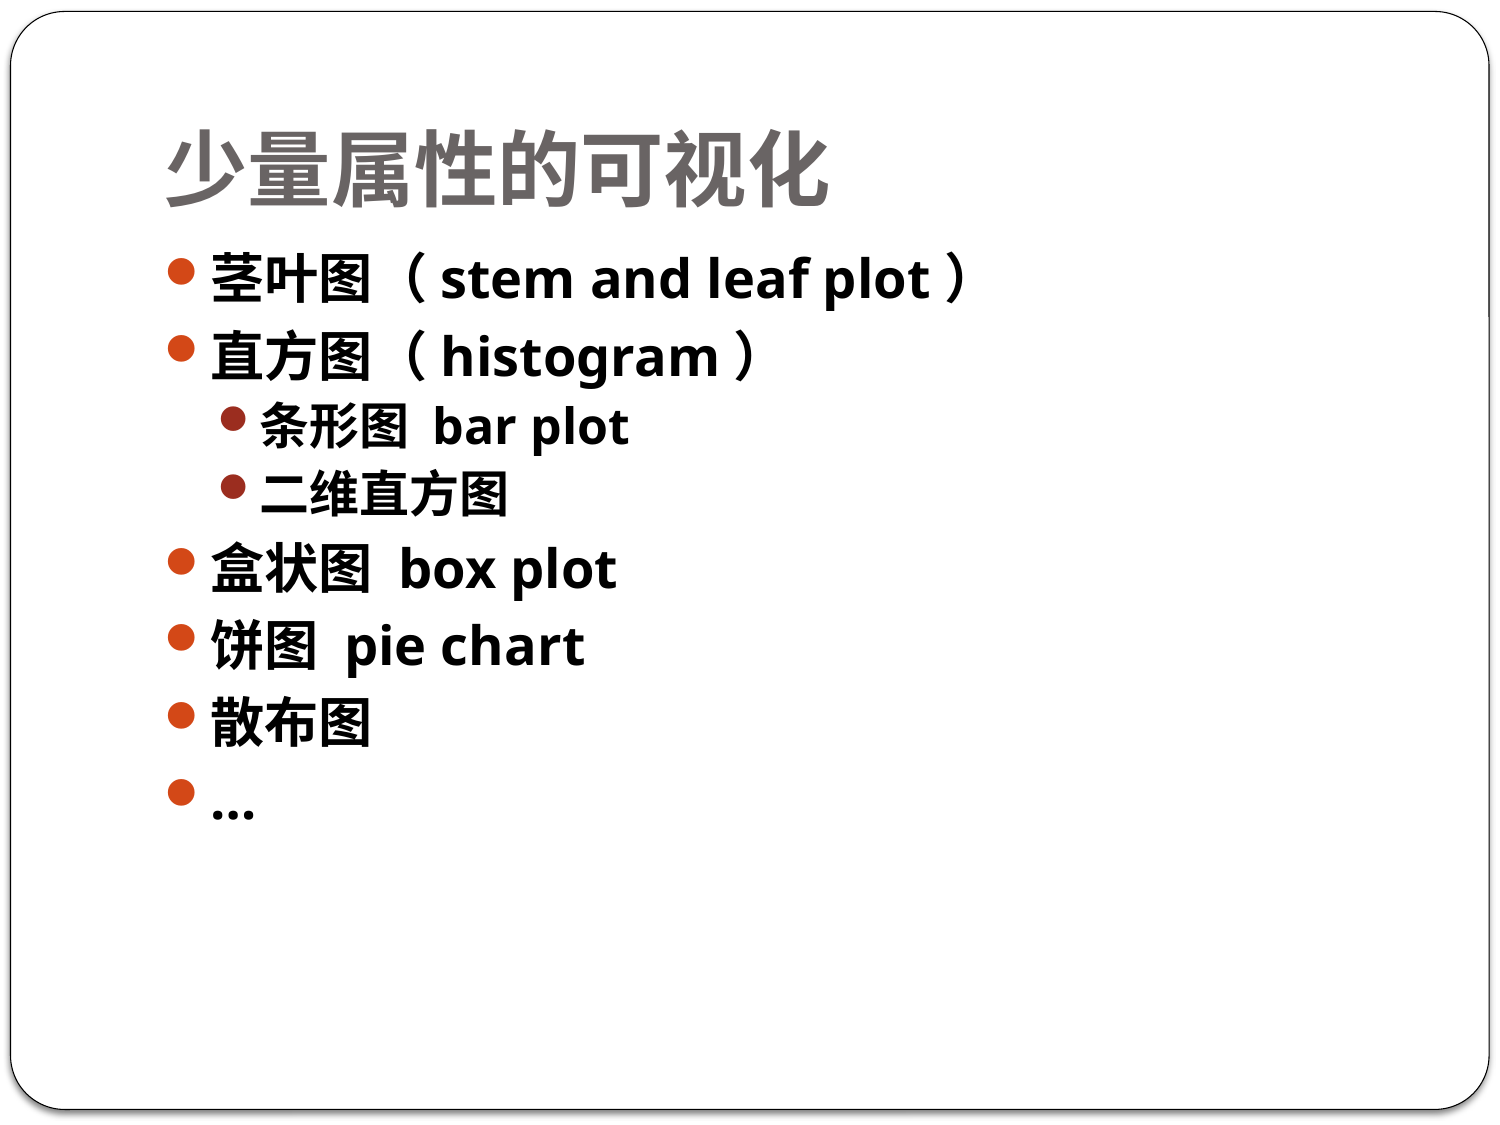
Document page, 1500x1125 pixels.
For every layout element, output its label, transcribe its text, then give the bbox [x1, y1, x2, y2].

title 少量属性的可视化 [150, 45, 1425, 233]
list 茎叶图（stem and leaf plot） 直方图（histogram） 条形图 bar plot 二维直方图 盒状图 box plot 饼图 pie chart 散布图 … [150, 237, 1425, 988]
